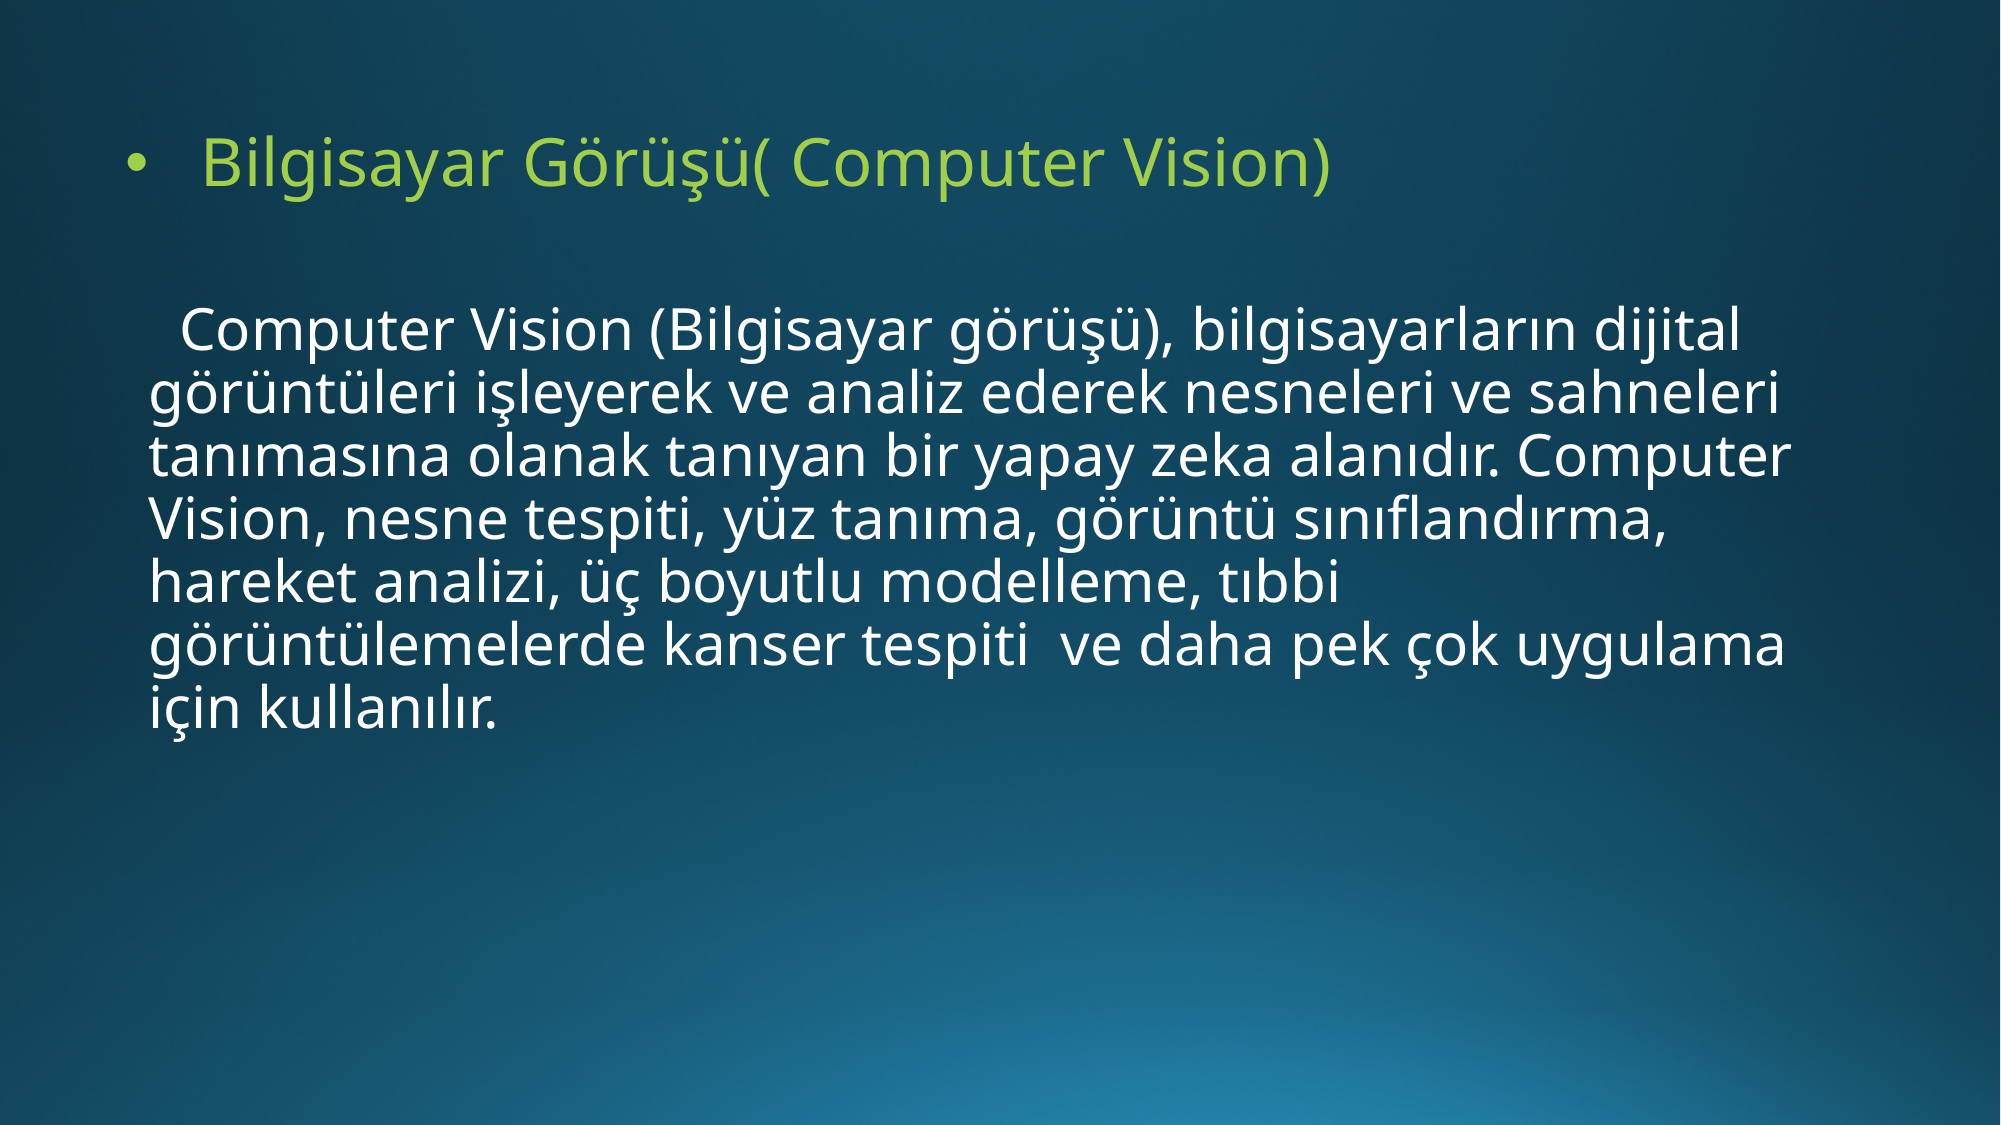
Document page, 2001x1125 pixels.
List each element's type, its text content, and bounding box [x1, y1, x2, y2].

list Computer Vision (Bilgisayar görüşü), bilgisayarların dijital görüntüleri işleyerek ve analiz ederek nesneleri ve sahneleri tanımasına olanak tanıyan bir yapay zeka alanıdır. Computer Vision, nesne tespiti, yüz tanıma, görüntü sınıflandırma, hareket analizi, üç boyutlu modelleme, tıbbi görüntülemelerde kanser tespiti ve daha pek çok uygulama için kullanılır. [133, 293, 1813, 1007]
picture [0, 0, 2001, 1125]
title Bilgisayar Görüşü( Computer Vision) [110, 56, 1836, 274]
